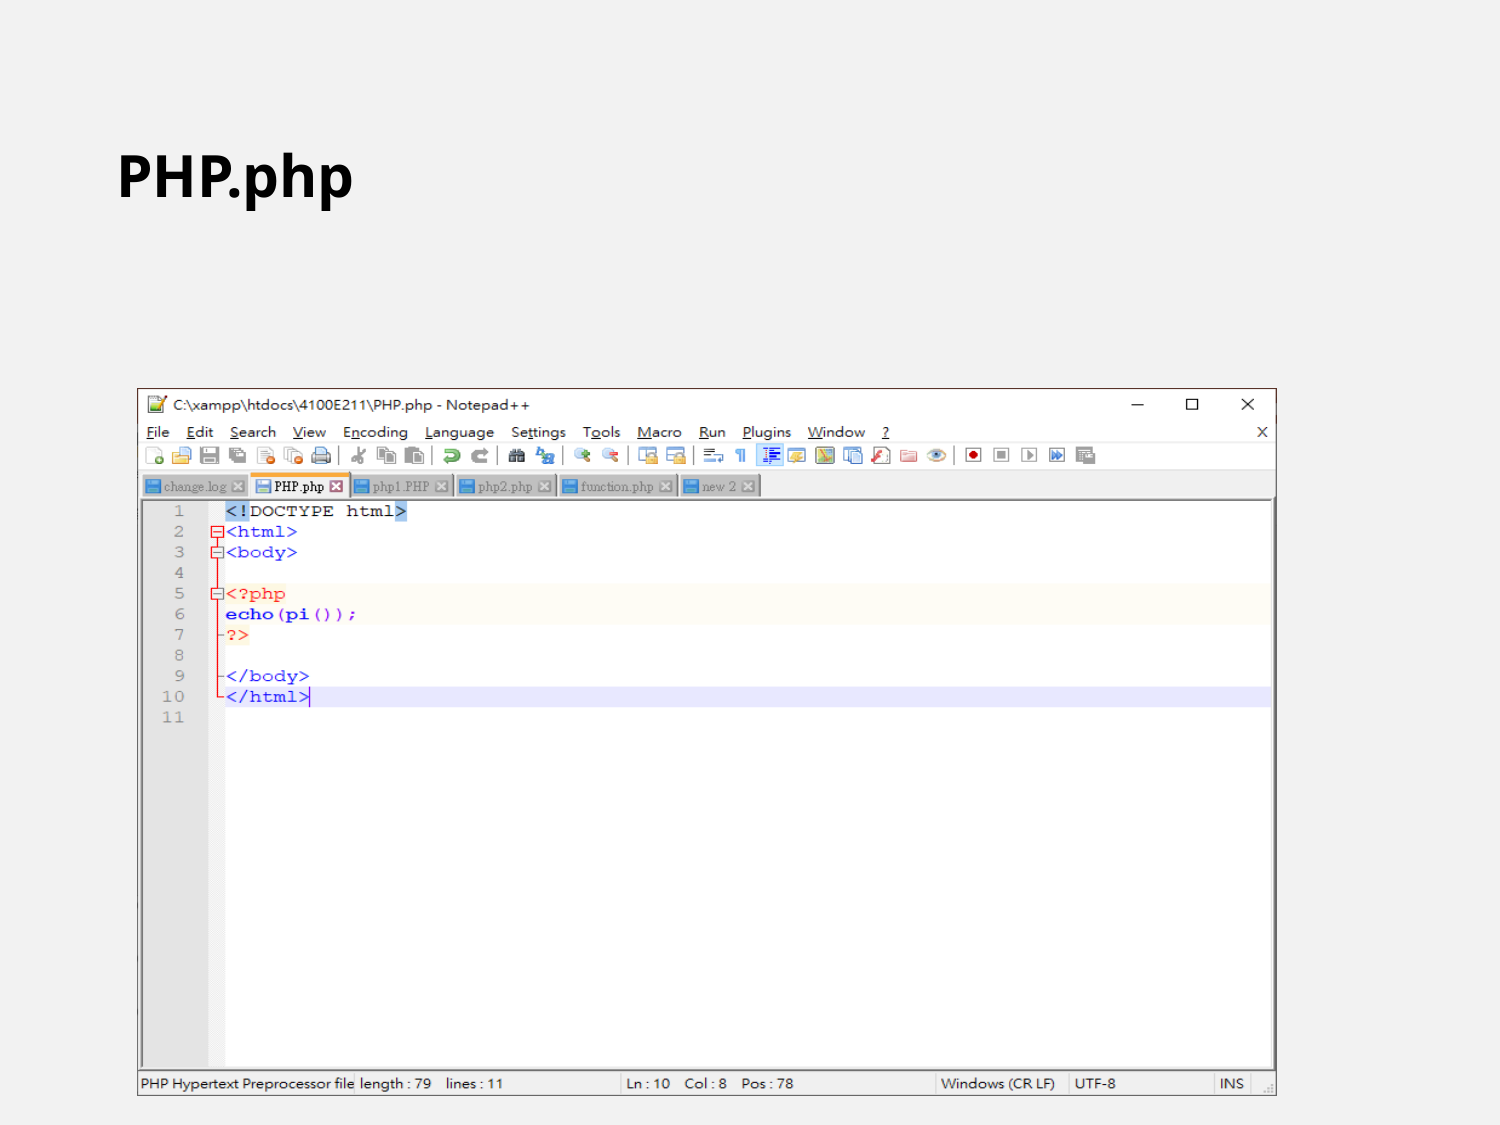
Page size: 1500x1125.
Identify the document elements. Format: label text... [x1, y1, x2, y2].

picture [137, 388, 1277, 1096]
text_box PHP.php [101, 131, 511, 217]
